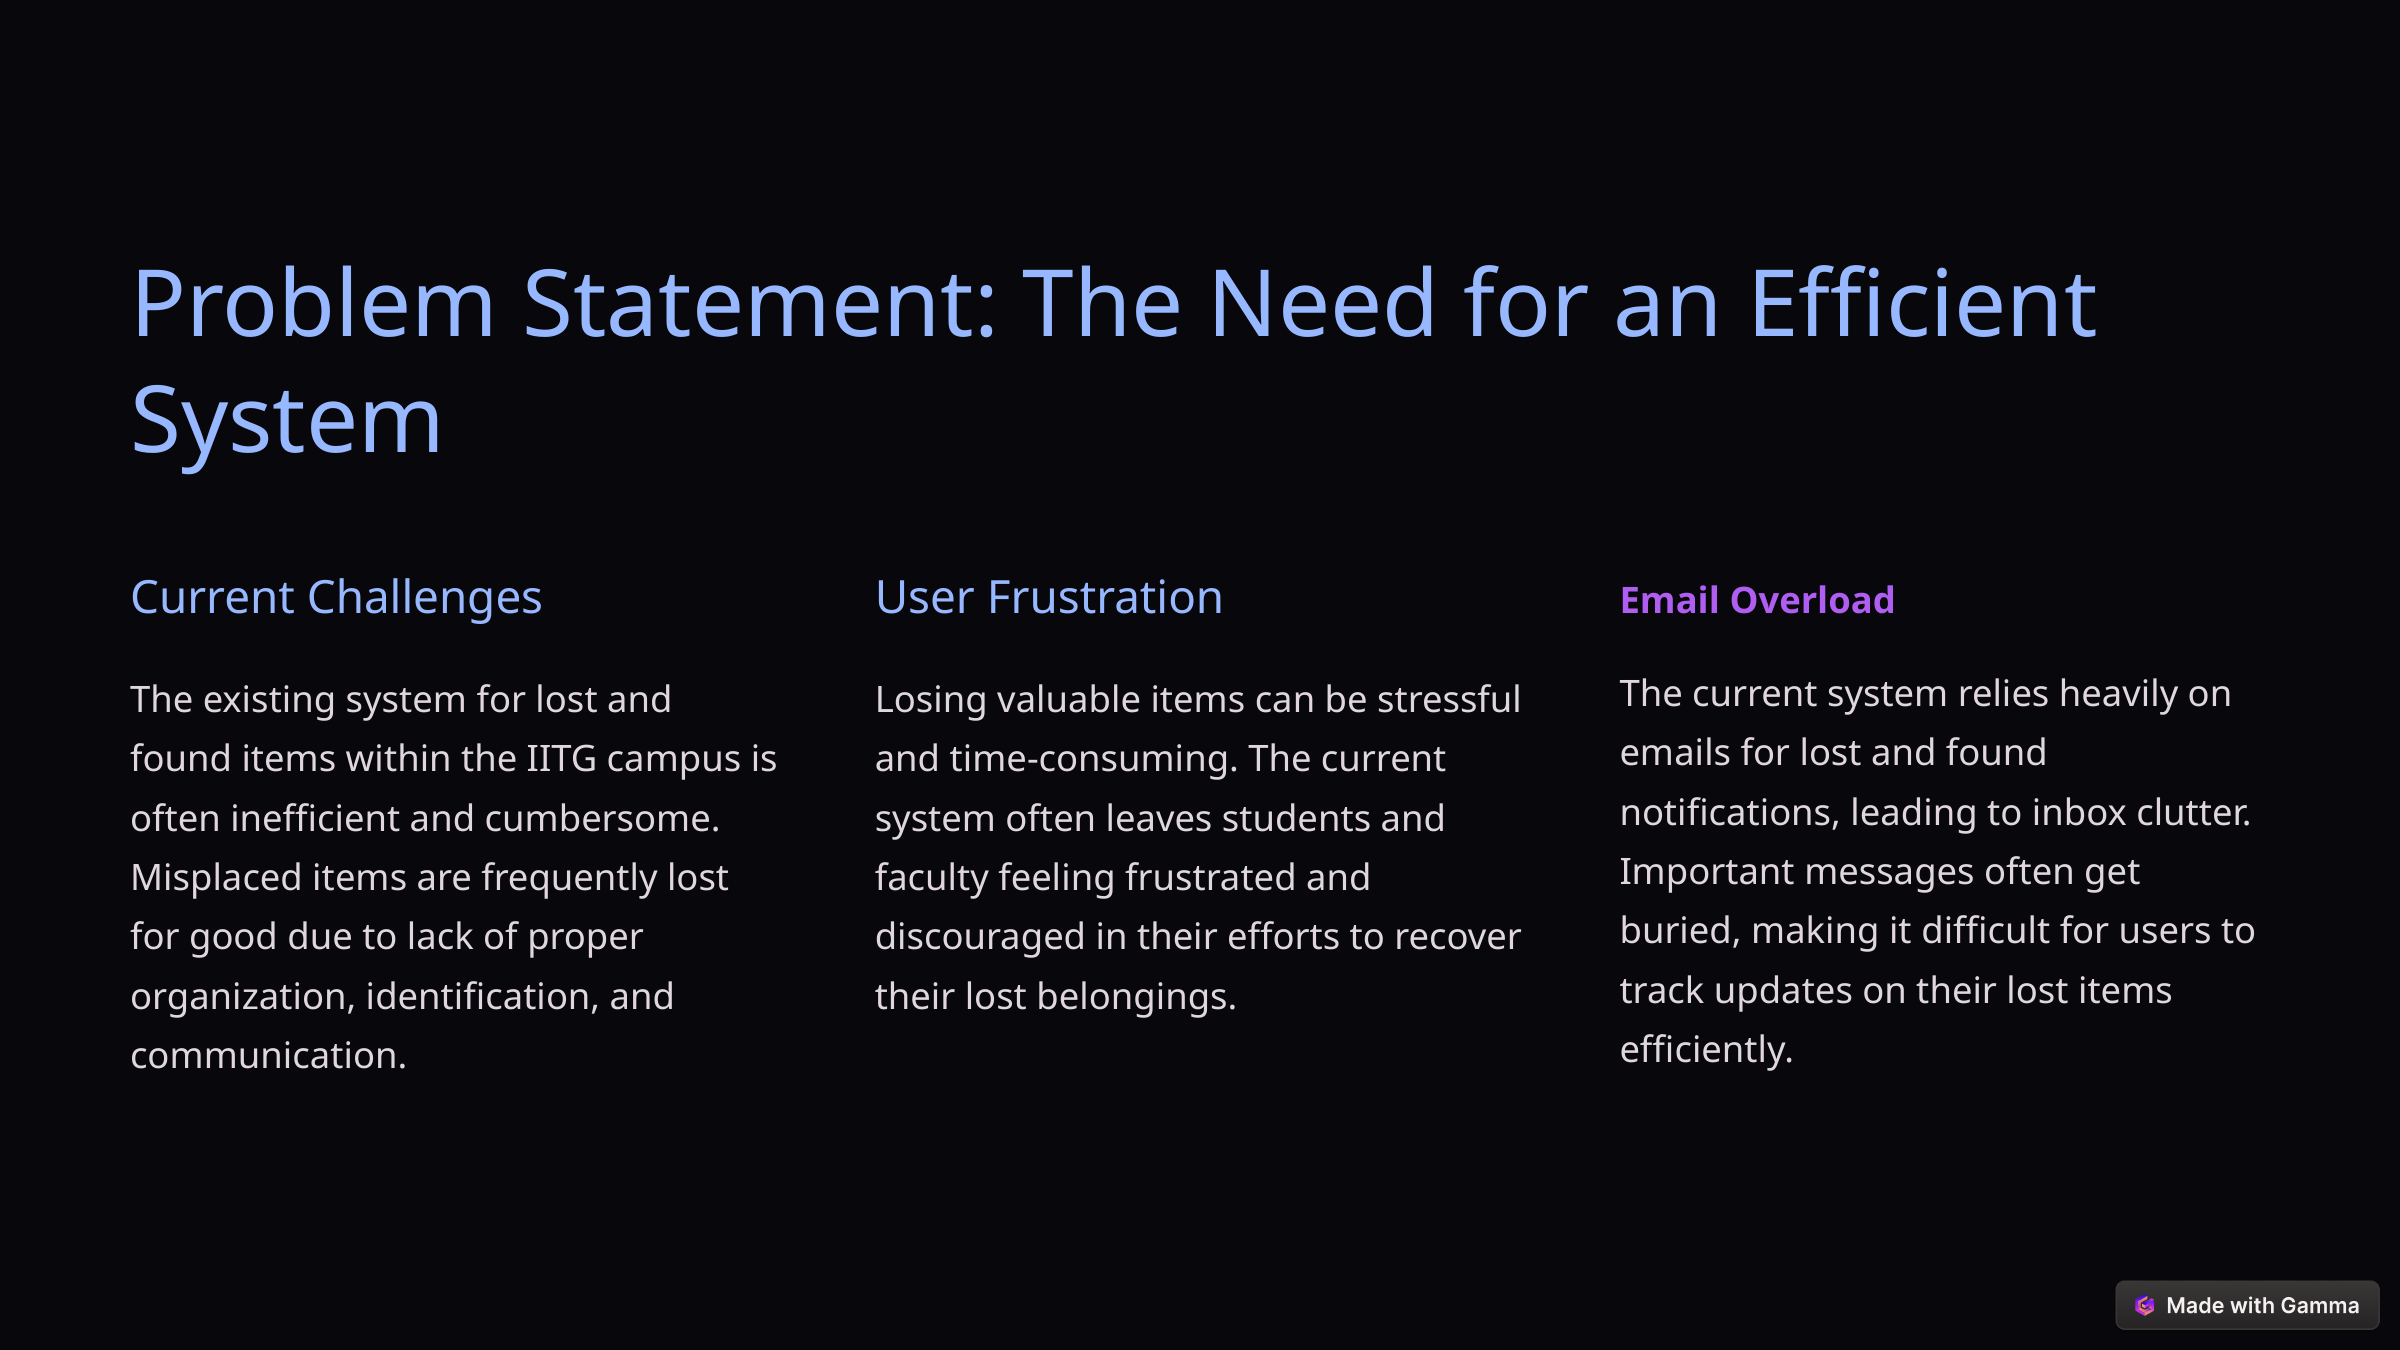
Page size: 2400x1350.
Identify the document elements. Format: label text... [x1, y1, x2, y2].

text_box Problem Statement: The Need for an Efficient System [130, 239, 2270, 472]
picture [2106, 1271, 2389, 1339]
text_box Email Overload [1619, 561, 2273, 621]
text_box User Frustration [874, 564, 1340, 623]
text_box Current Challenges [130, 564, 596, 623]
text_box The current system relies heavily on emails for lost and found notifications, leading to inbox clutter. Important messages often get buried, making it difficult for users to track updates on their lost items efficiently. [1619, 654, 2273, 1012]
text_box Losing valuable items can be stressful and time-consuming. The current system often leaves students and faculty feeling frustrated and discouraged in their efforts to recover their lost belongings. [874, 660, 1528, 1018]
text_box The existing system for lost and found items within the IITG campus is often inefficient and cumbersome. Misplaced items are frequently lost for good due to lack of proper organization, identification, and communication. [130, 660, 783, 1077]
